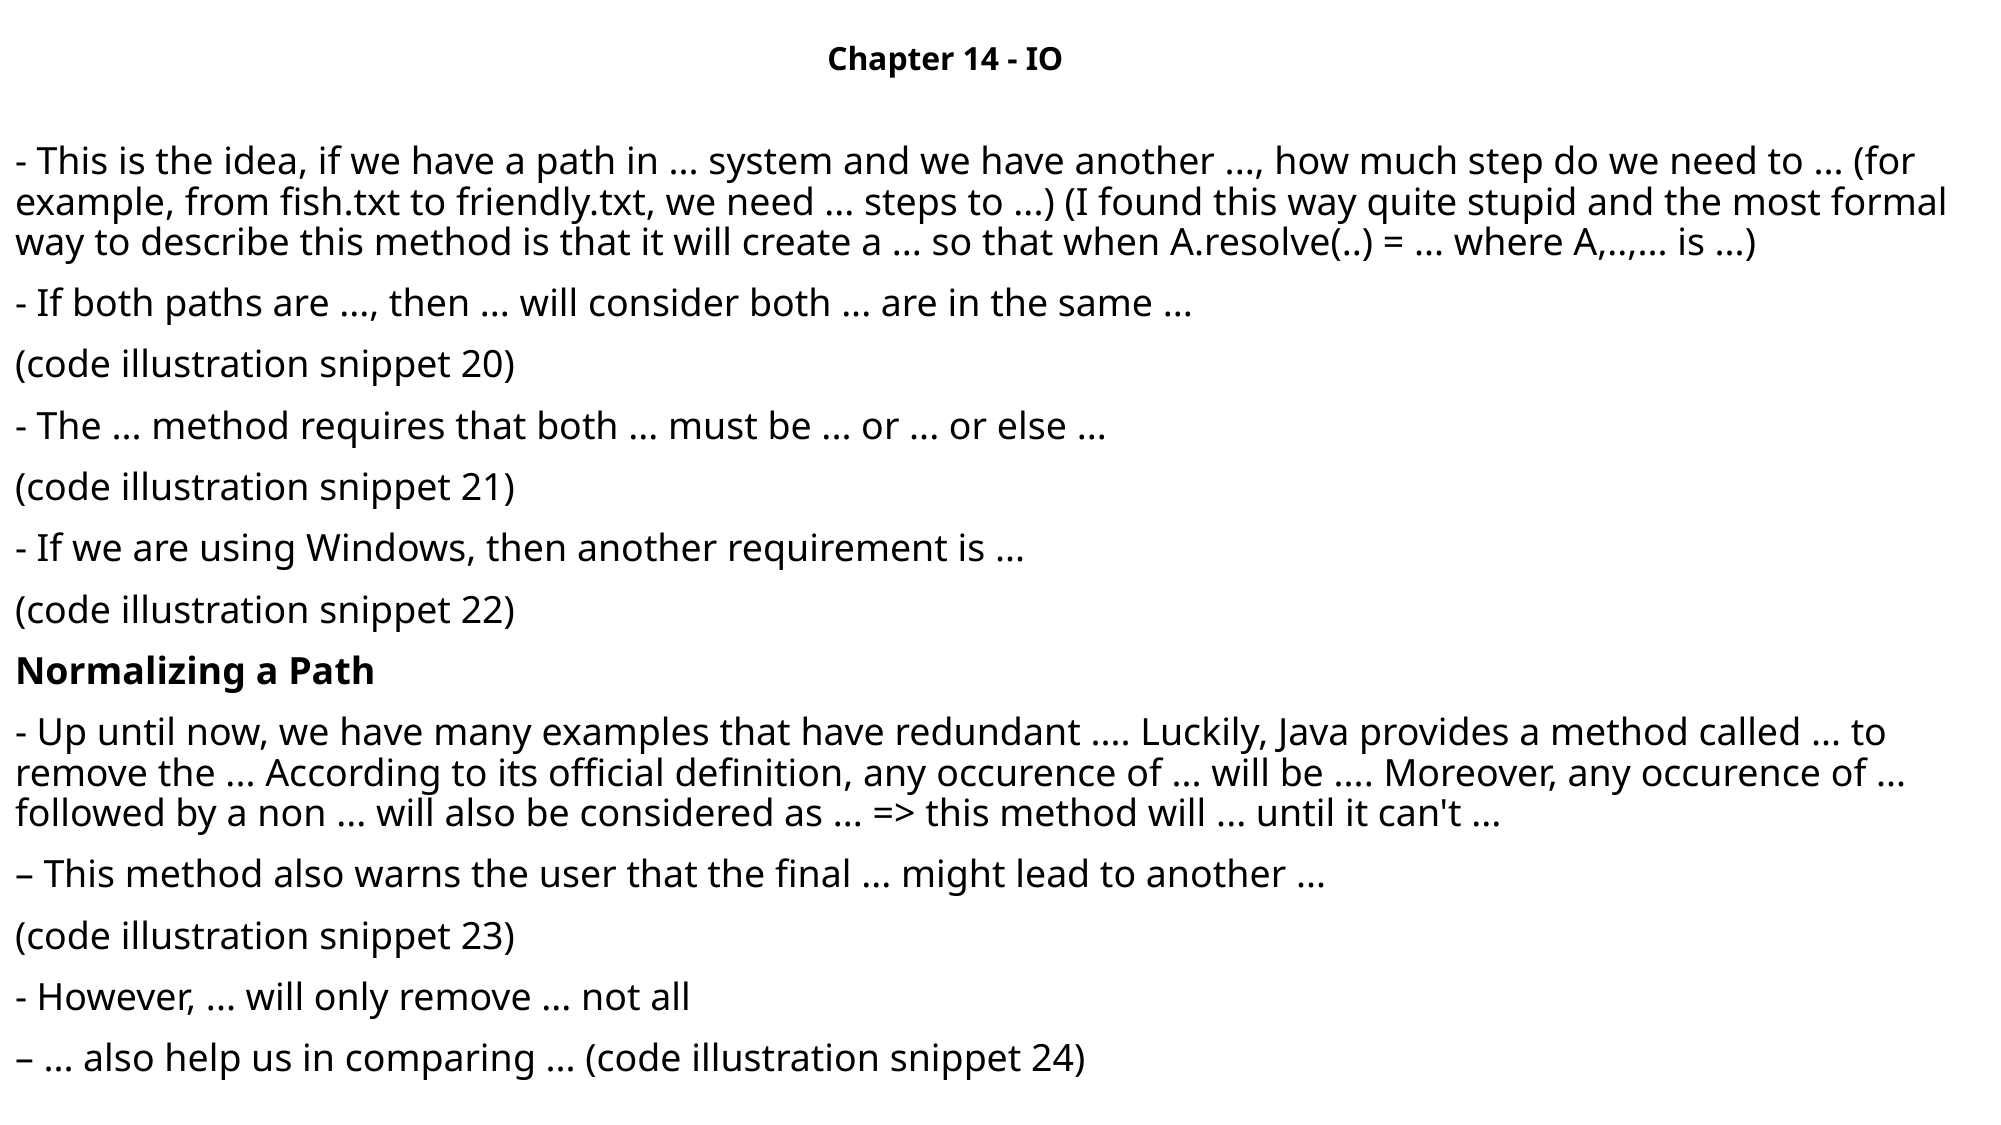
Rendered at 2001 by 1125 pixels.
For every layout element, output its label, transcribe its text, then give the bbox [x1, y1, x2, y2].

text_box - This is the idea, if we have a path in ... system and we have another ..., how much step do we need to ... (for example, from fish.txt to friendly.txt, we need ... steps to ...) (I found this way quite stupid and the most formal way to describe this method is that it will create a ... so that when A.resolve(..) = ... where A,..,... is ...) - If both paths are ..., then ... will consider both ... are in the same ... (code illustration snippet 20) - The ... method requires that both ... must be ... or ... or else ... (code illustration snippet 21) - If we are using Windows, then another requirement is ... (code illustration snippet 22) Normalizing a Path - Up until now, we have many examples that have redundant .... Luckily, Java provides a method called ... to remove the ... According to its official definition, any occurence of ... will be .... Moreover, any occurence of ... followed by a non ... will also be considered as ... => this method will ... until it can't ... – This method also warns the user that the final ... might lead to another ... (code illustration snippet 23) - However, ... will only remove ... not all – ... also help us in comparing ... (code illustration snippet 24) [0, 134, 2000, 1125]
subtitle Chapter 14 - IO [24, 35, 1866, 86]
